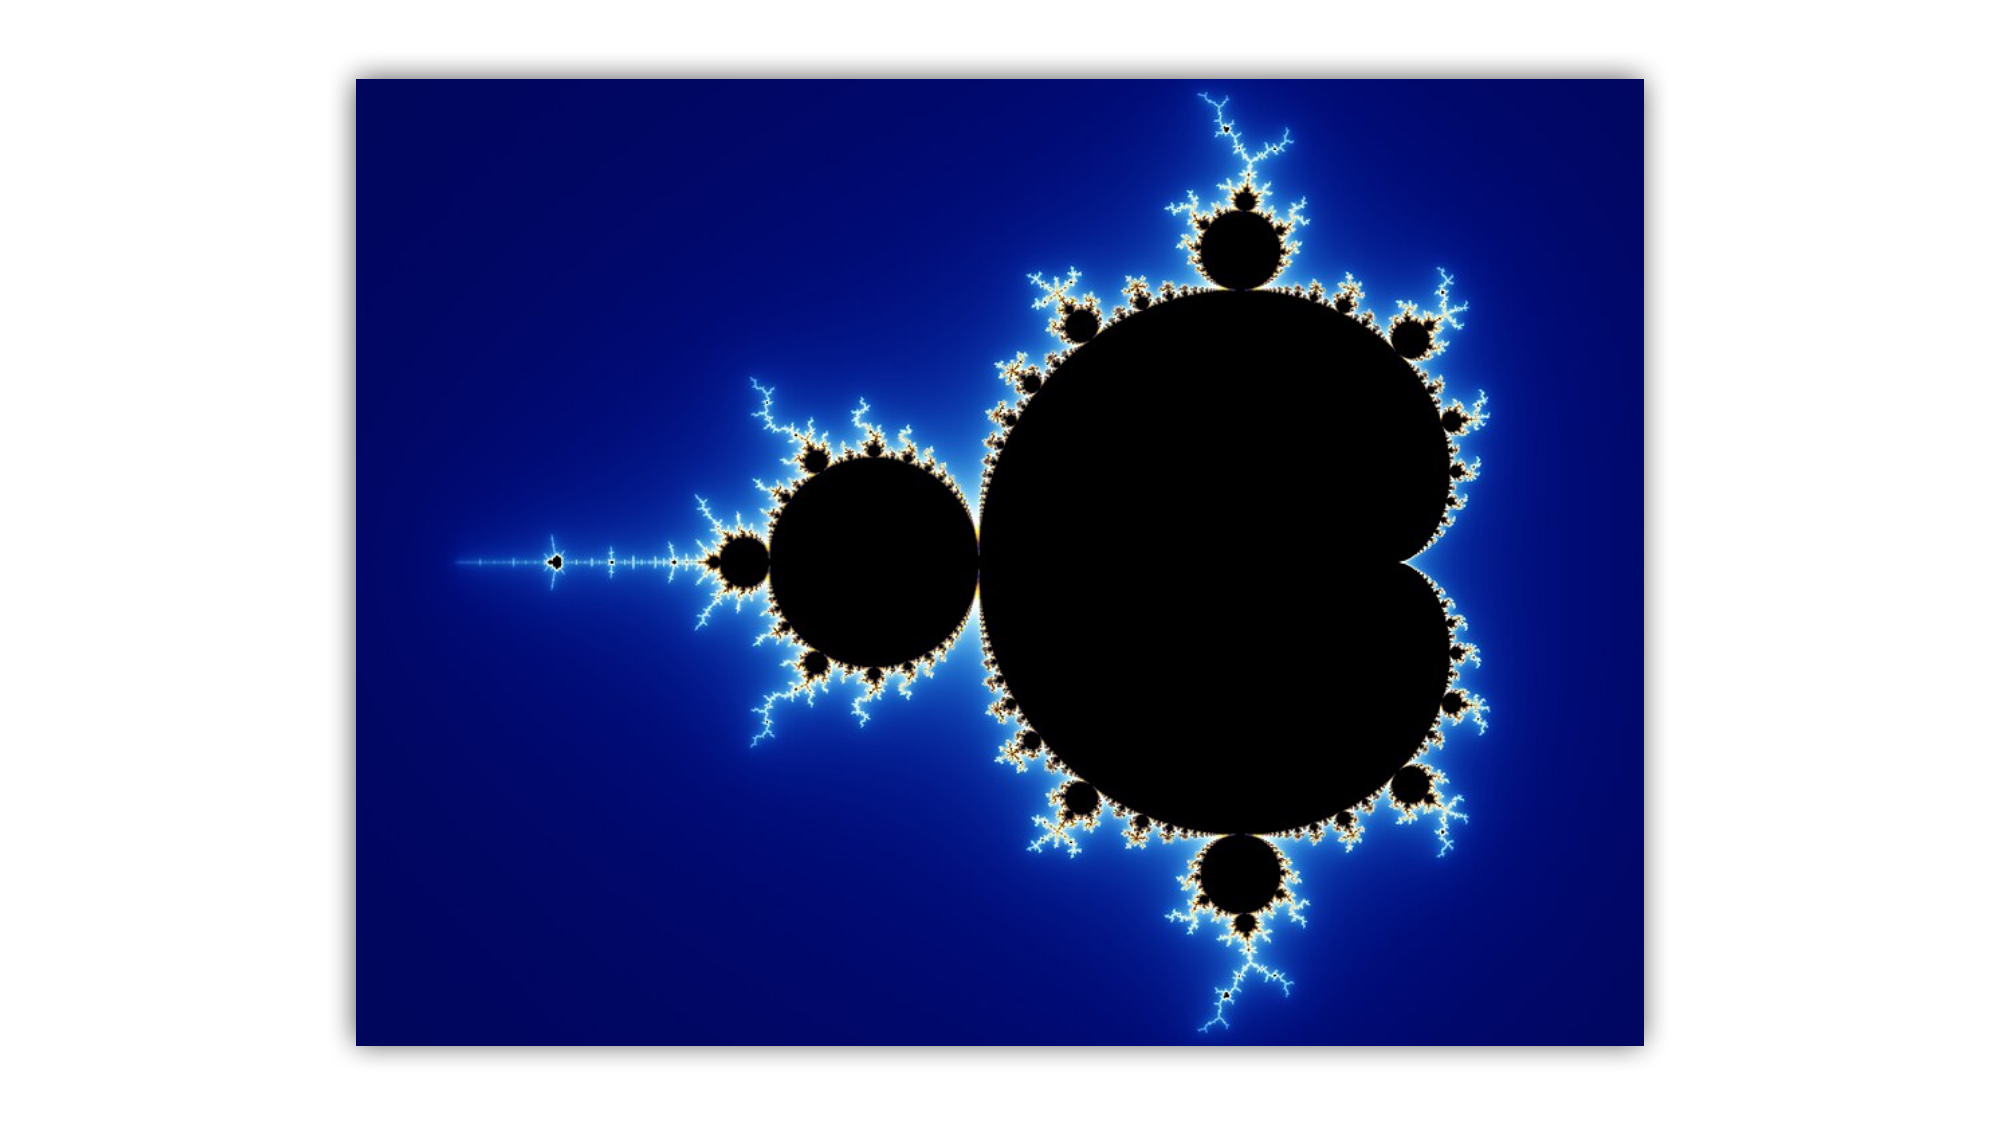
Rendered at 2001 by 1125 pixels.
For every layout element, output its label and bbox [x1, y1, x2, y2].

picture [356, 79, 1644, 1046]
